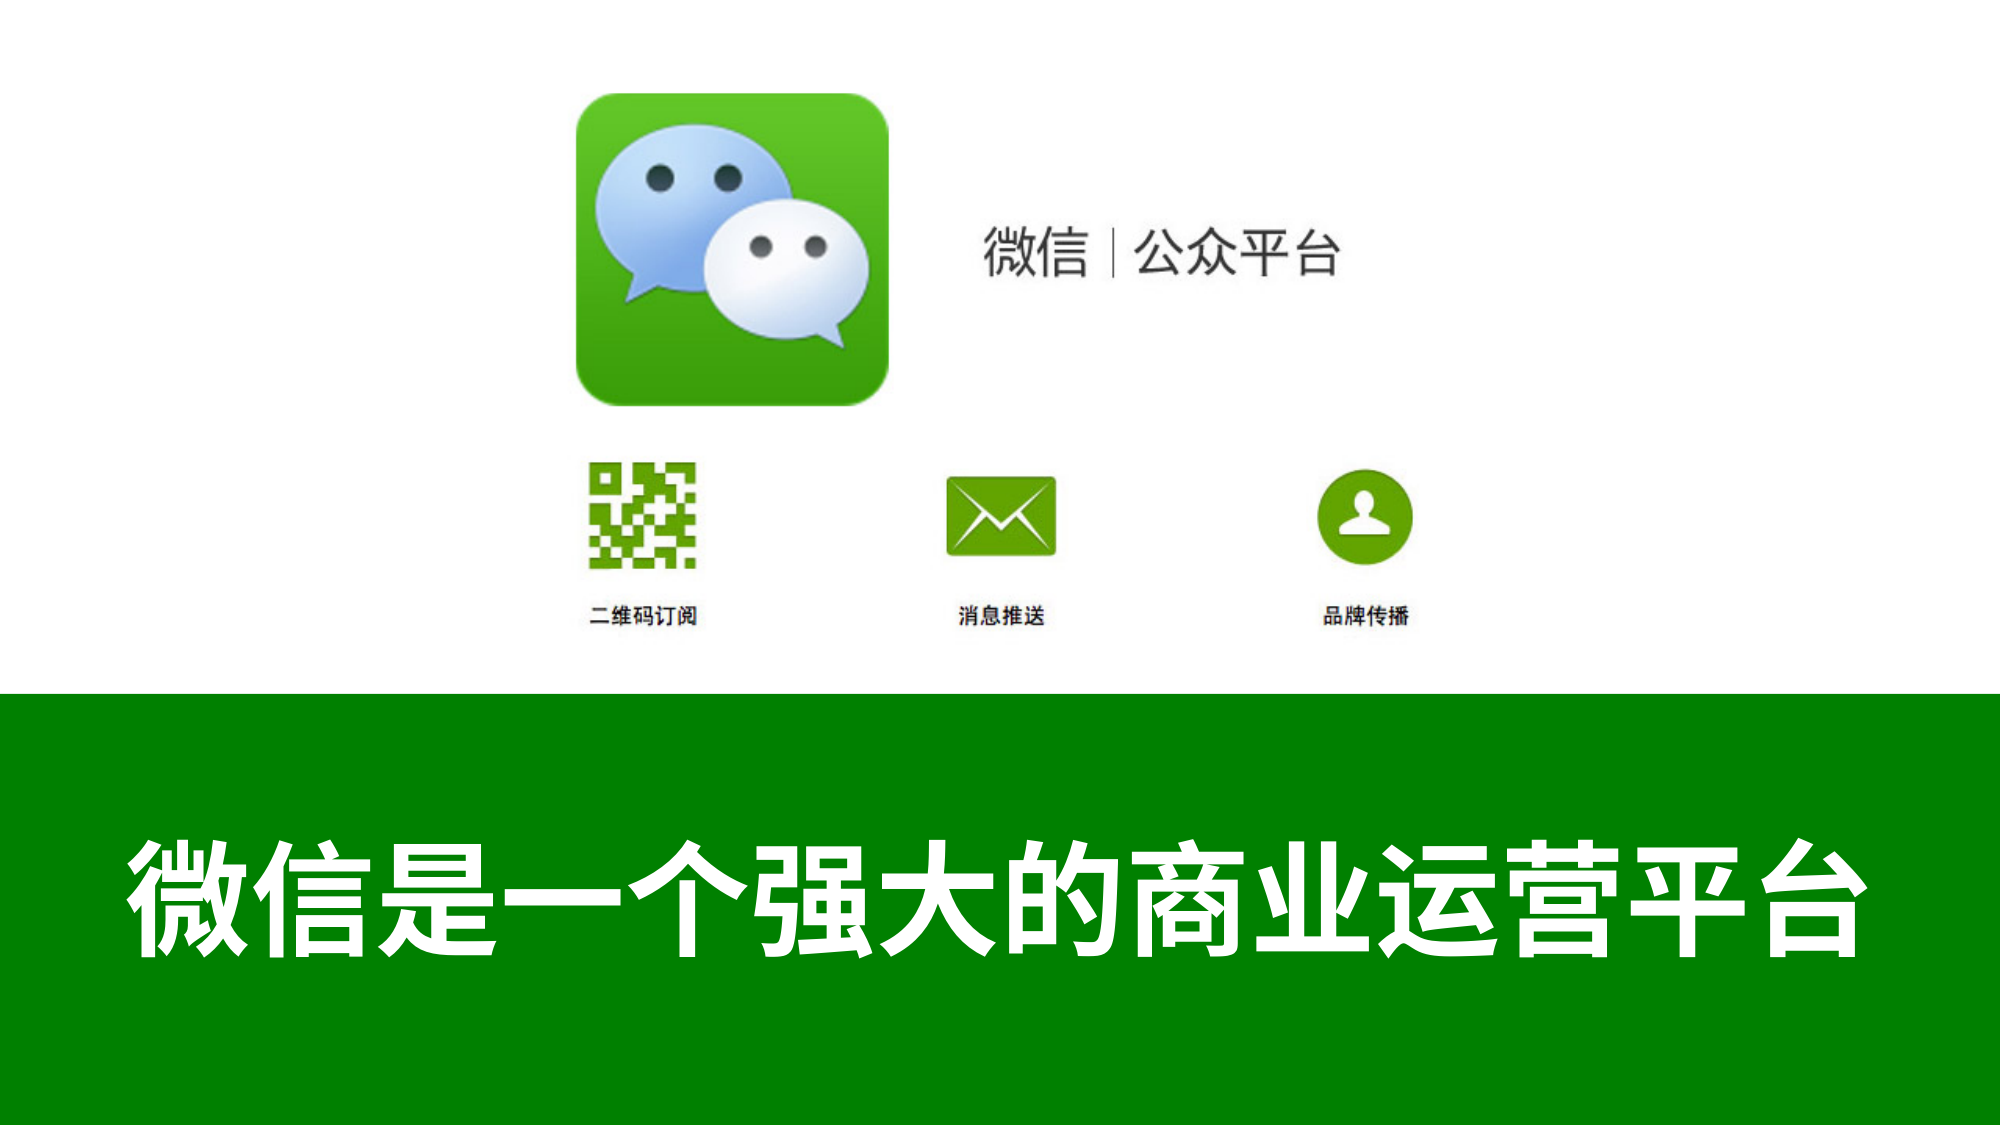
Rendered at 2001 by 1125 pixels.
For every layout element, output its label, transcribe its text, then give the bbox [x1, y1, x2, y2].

picture [506, 56, 1488, 666]
text_box 微信是一个强大的商业运营平台 [110, 814, 1891, 980]
text_box [0, 693, 2000, 1125]
